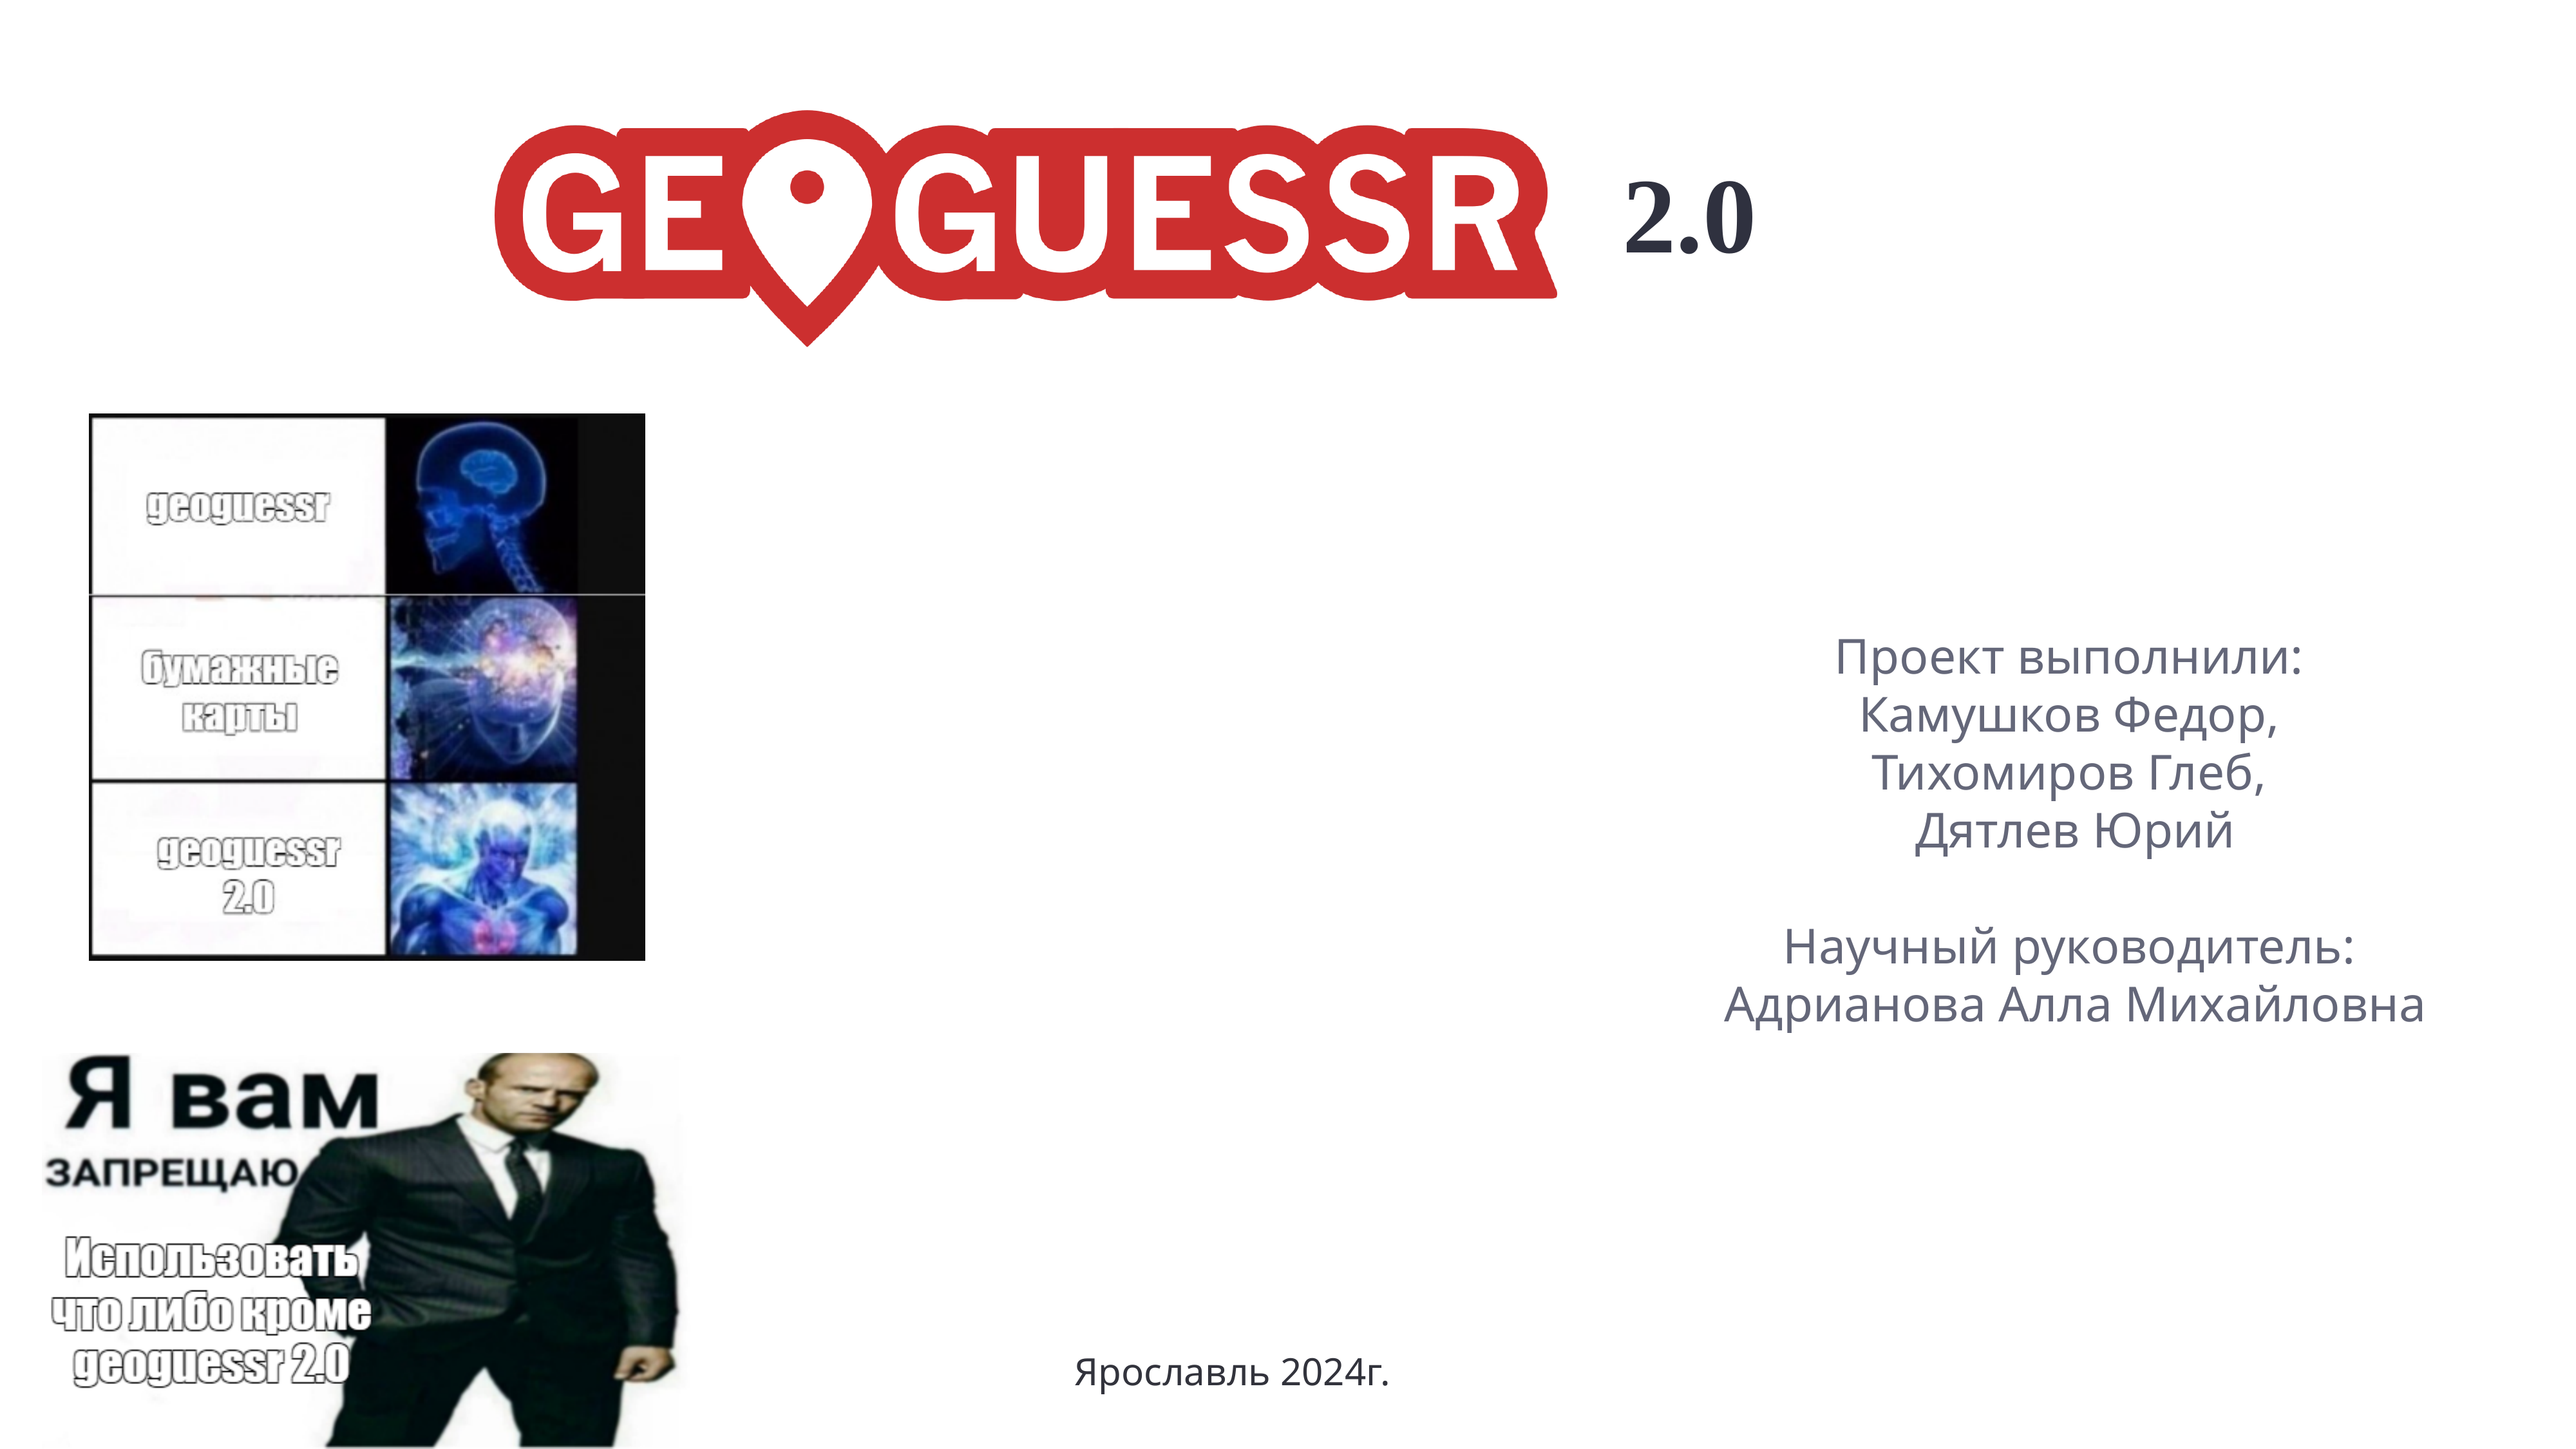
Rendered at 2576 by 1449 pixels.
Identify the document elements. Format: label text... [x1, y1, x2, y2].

picture [42, 1053, 692, 1449]
picture [88, 411, 646, 961]
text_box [1713, 618, 2438, 1039]
text_box Ярославль 2024г. [1066, 1342, 1399, 1399]
text_box 2.0 [1558, 140, 1857, 279]
picture [494, 109, 1558, 347]
